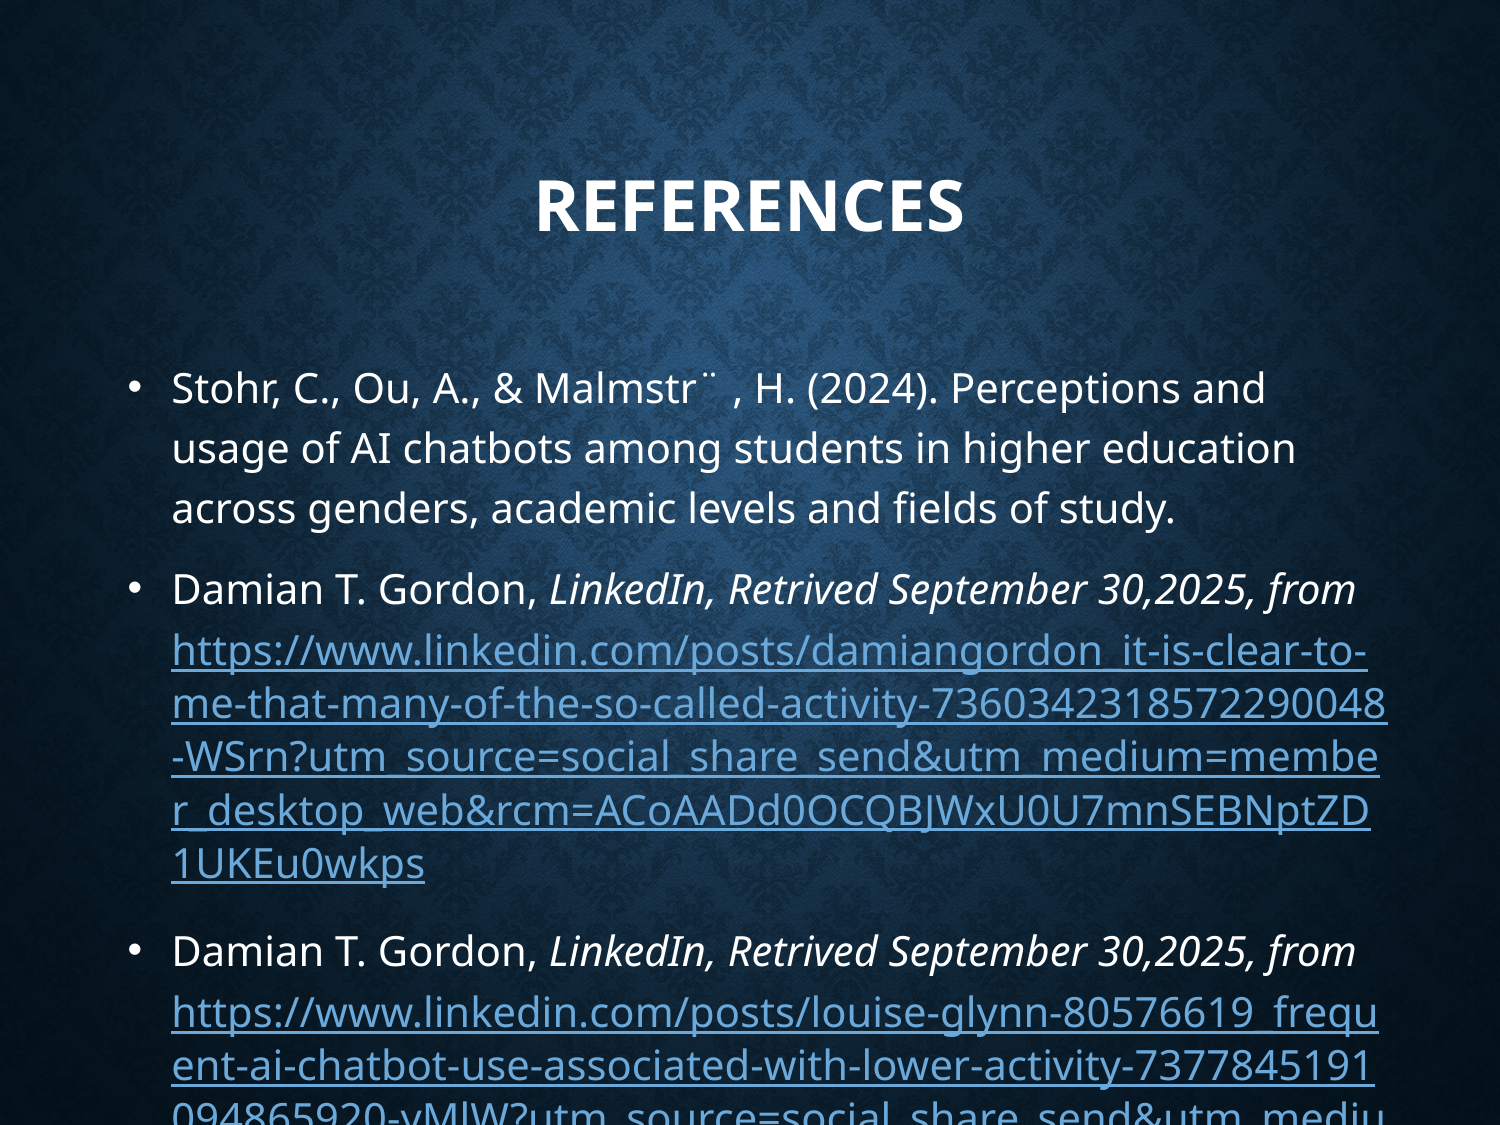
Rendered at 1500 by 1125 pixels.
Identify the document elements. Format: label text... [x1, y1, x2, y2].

list Stohr, C., Ou, A., & Malmstr¨ , H. (2024). Perceptions and usage of AI chatbots among students in higher education across genders, academic levels and fields of study. Damian T. Gordon, LinkedIn, Retrived September 30,2025, from https://www.linkedin.com/posts/damiangordon_it-is-clear-to-me-that-many-of-the-so-called-activity-7360342318572290048-WSrn?utm_source=social_share_send&utm_medium=member_desktop_web&rcm=ACoAADd0OCQBJWxU0U7mnSEBNptZD1UKEu0wkps Damian T. Gordon, LinkedIn, Retrived September 30,2025, from https://www.linkedin.com/posts/louise-glynn-80576619_frequent-ai-chatbot-use-associated-with-lower-activity-7377845191094865920-yMlW?utm_source=social_share_send&utm_medium=member_desktop_web&rcm=ACoAADd0OCQBJWxU0U7mnSEBNptZD1UKEu0wkps [112, 343, 1403, 1025]
title REferences [112, 99, 1387, 318]
